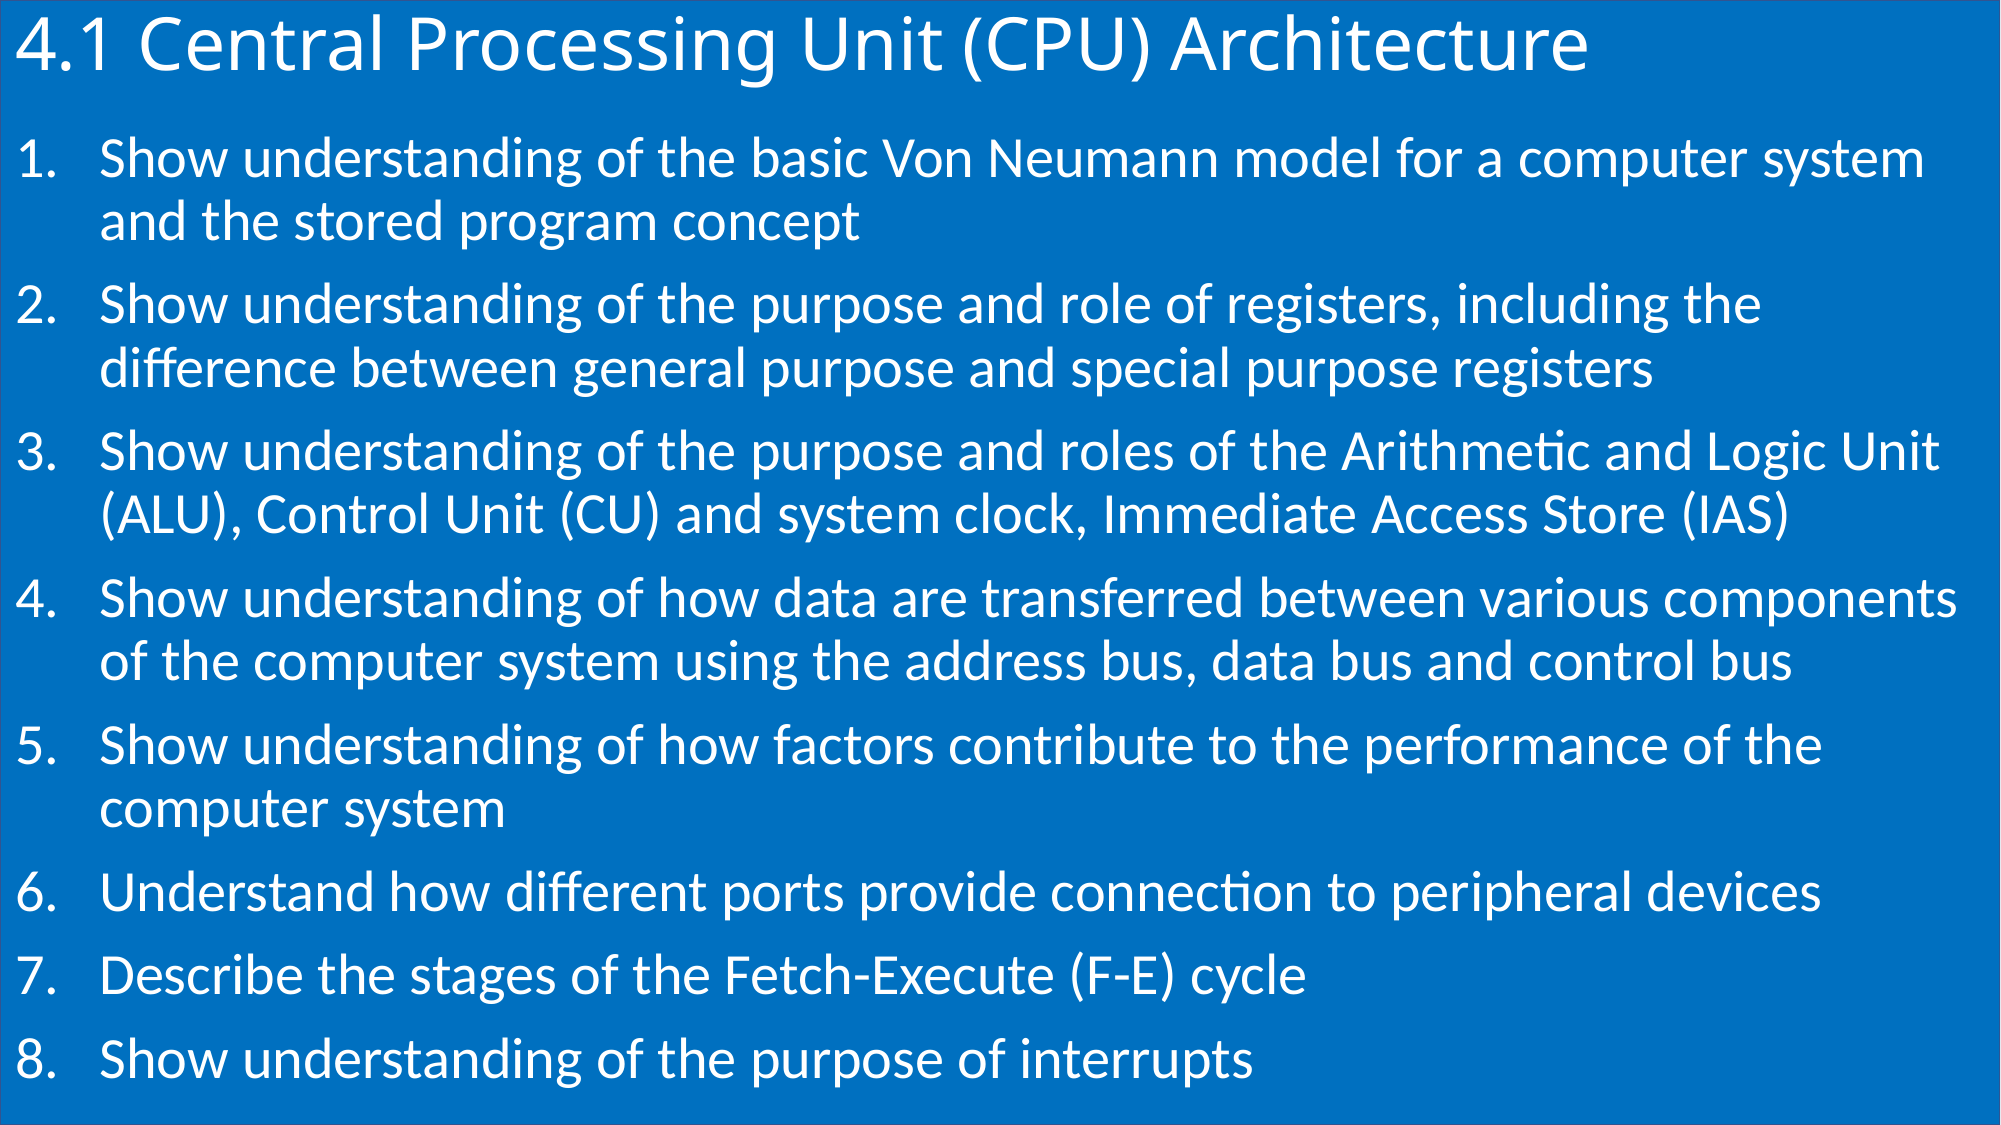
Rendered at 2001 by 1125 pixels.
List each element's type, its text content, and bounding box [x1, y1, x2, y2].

title 4.1 Central Processing Unit (CPU) Architecture [0, 0, 2000, 95]
list Show understanding of the basic Von Neumann model for a computer system and the stored program concept Show understanding of the purpose and role of registers, including the difference between general purpose and special purpose registers Show understanding of the purpose and roles of the Arithmetic and Logic Unit (ALU), Control Unit (CU) and system clock, Immediate Access Store (IAS) Show understanding of how data are transferred between various components of the computer system using the address bus, data bus and control bus Show understanding of how factors contribute to the performance of the computer system Understand how different ports provide connection to peripheral devices Describe the stages of the Fetch-Execute (F-E) cycle Show understanding of the purpose of interrupts [0, 119, 2000, 1125]
